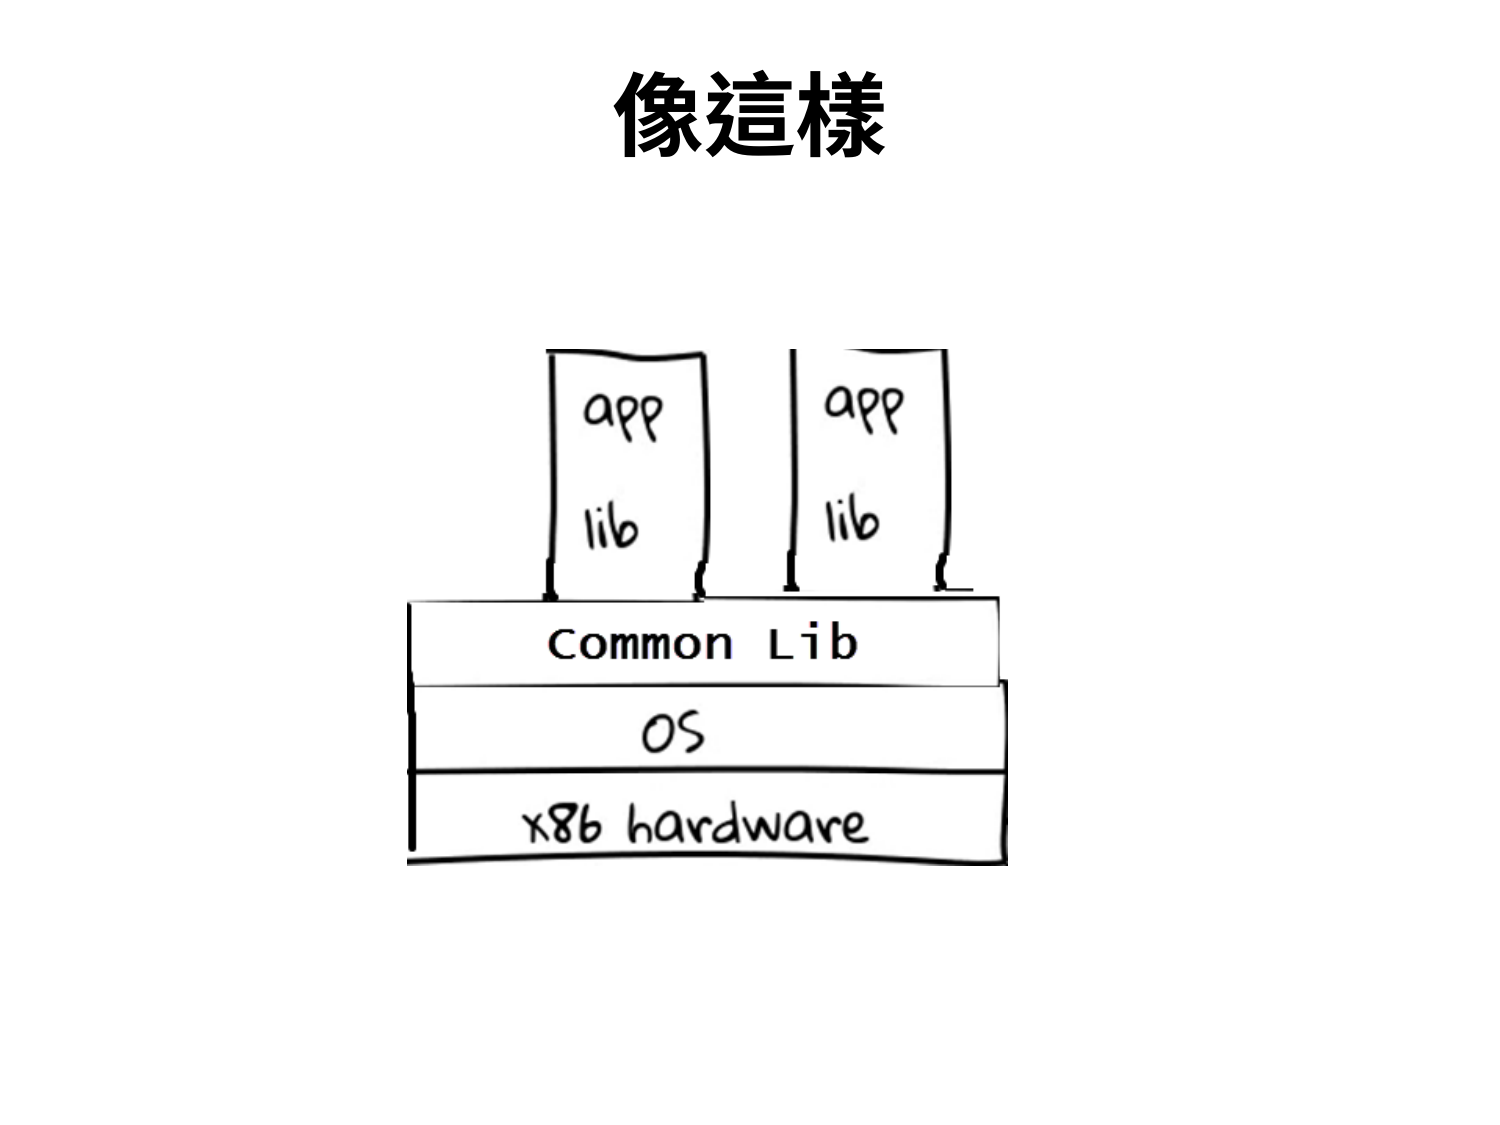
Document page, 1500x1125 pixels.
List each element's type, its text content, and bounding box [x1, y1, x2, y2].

picture [407, 349, 1008, 866]
title 像這樣 [29, 19, 1471, 207]
